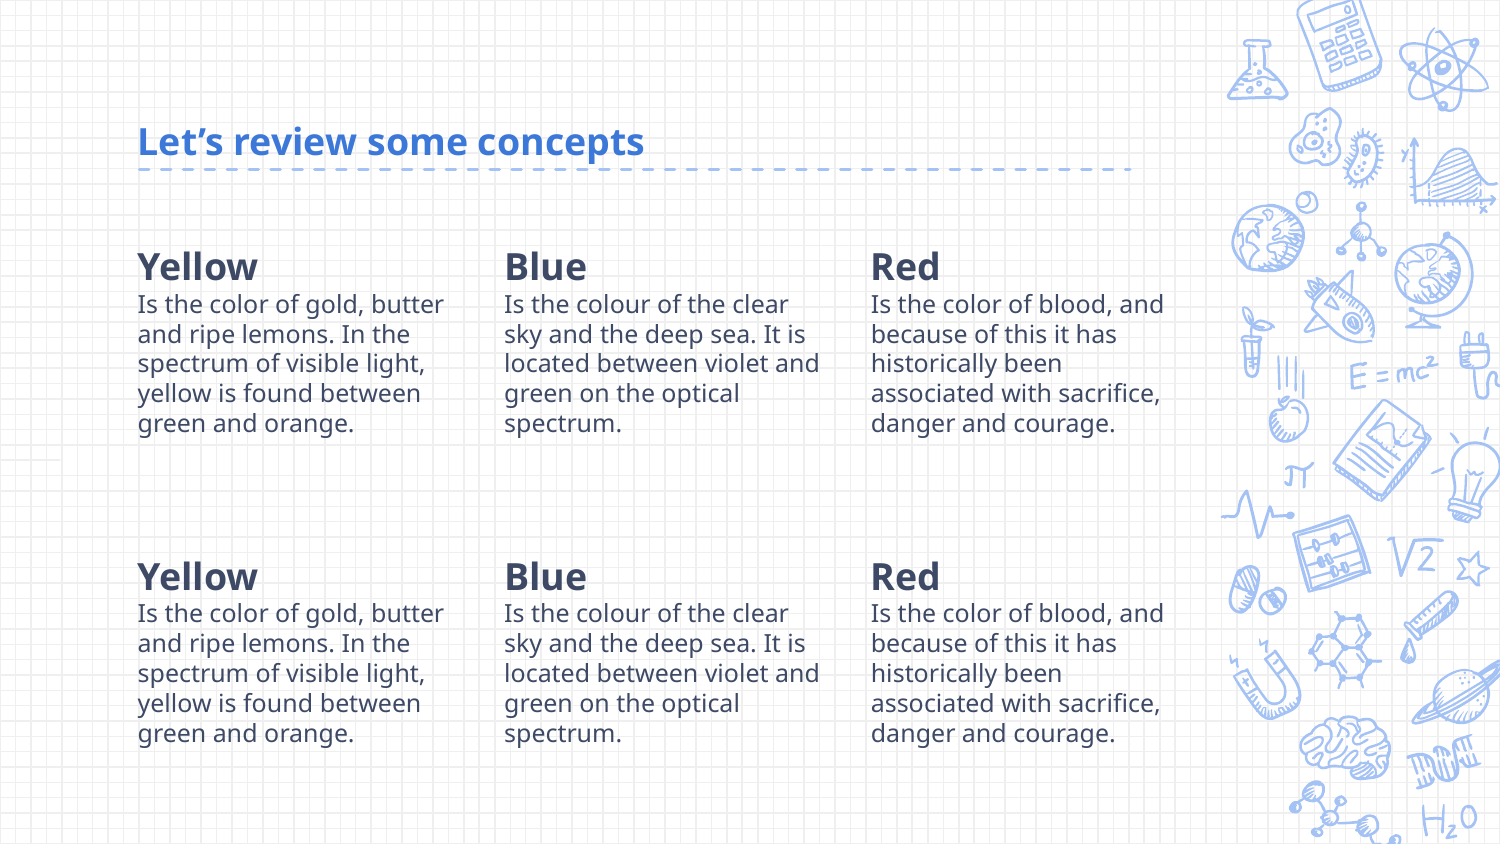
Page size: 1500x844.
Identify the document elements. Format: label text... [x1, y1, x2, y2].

list Blue Is the colour of the clear sky and the deep sea. It is located between violet and green on the optical spectrum. [489, 537, 838, 752]
list Yellow Is the color of gold, butter and ripe lemons. In the spectrum of visible light, yellow is found between green and orange. [122, 537, 472, 752]
title Let’s review some concepts [122, 36, 1130, 178]
list Blue Is the colour of the clear sky and the deep sea. It is located between violet and green on the optical spectrum. [489, 228, 838, 443]
list Red Is the color of blood, and because of this it has historically been associated with sacrifice, danger and courage. [855, 228, 1205, 443]
list Red Is the color of blood, and because of this it has historically been associated with sacrifice, danger and courage. [855, 537, 1205, 752]
list Yellow Is the color of gold, butter and ripe lemons. In the spectrum of visible light, yellow is found between green and orange. [122, 228, 472, 443]
